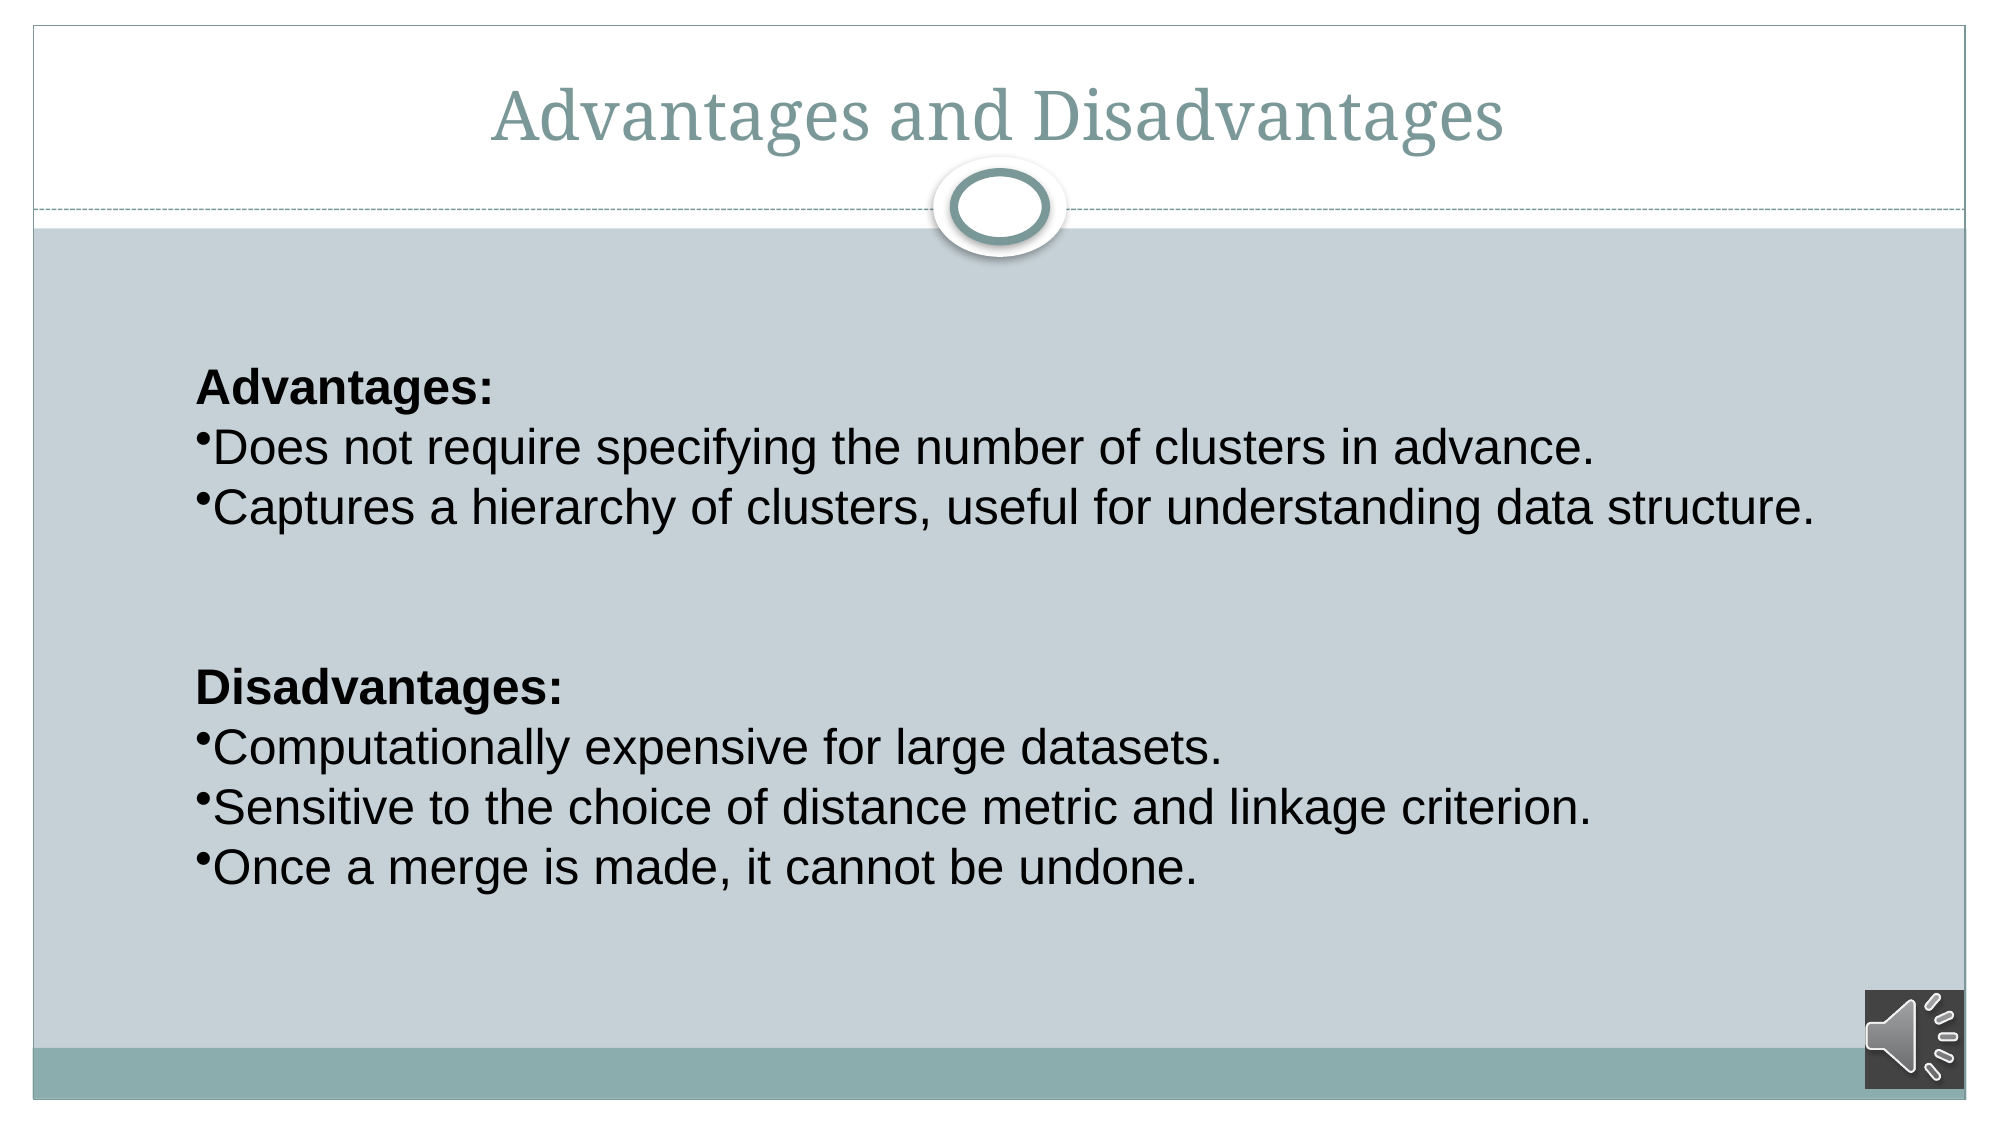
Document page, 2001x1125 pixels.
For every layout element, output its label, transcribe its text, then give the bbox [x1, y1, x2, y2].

picture [1864, 989, 1965, 1090]
title Advantages and Disadvantages [66, 37, 1933, 162]
list Advantages: Does not require specifying the number of clusters in advance. Captures a hierarchy of clusters, useful for understanding data structure. Disadvantages: Computationally expensive for large datasets. Sensitive to the choice of distance metric and linkage criterion. Once a merge is made, it cannot be undone. [180, 327, 1848, 981]
